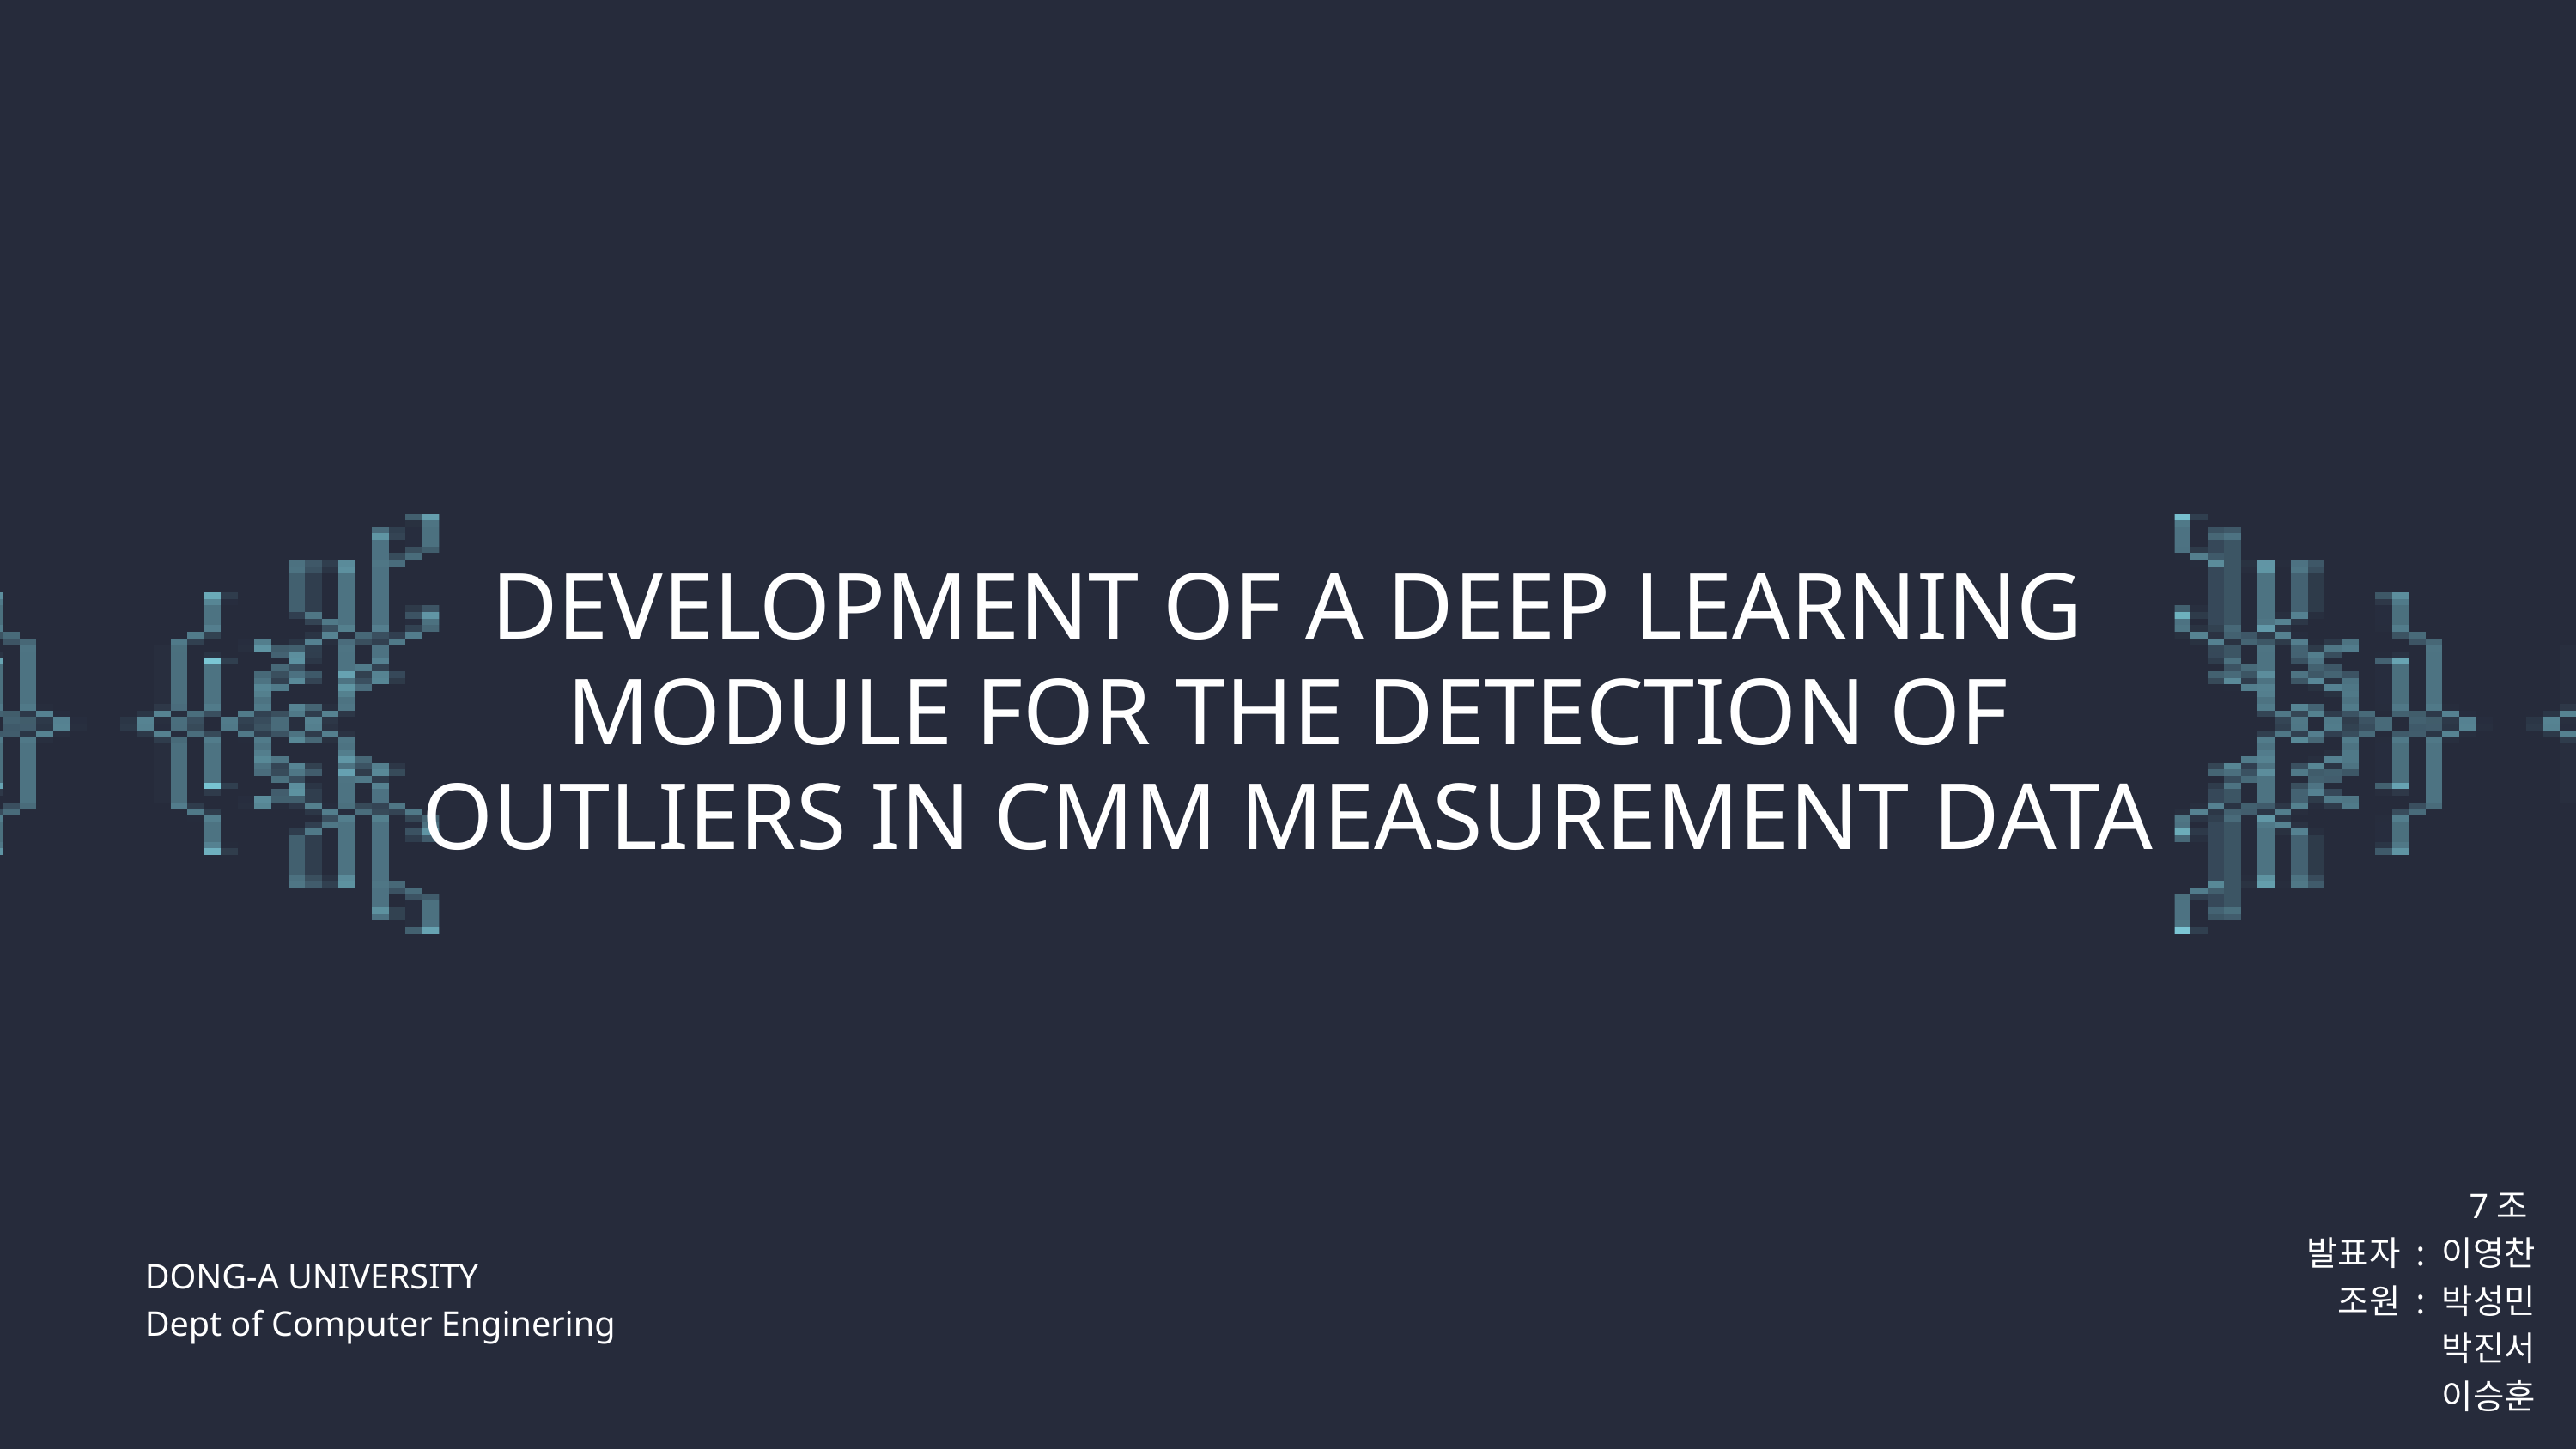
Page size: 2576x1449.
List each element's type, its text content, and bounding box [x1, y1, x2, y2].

text_box [0, 514, 440, 934]
text_box DONG-A UNIVERSITY Dept of Computer Enginering [144, 1247, 690, 1343]
text_box [2174, 514, 2576, 934]
text_box DEVELOPMENT OF A DEEP LEARNING MODULE FOR THE DETECTION OF OUTLIERS IN CMM MEASUREMENT DATA [420, 552, 2156, 868]
text_box 7조 발표자 : 이영찬 조원 : 박성민 박진서 이승훈 [1990, 1177, 2536, 1416]
